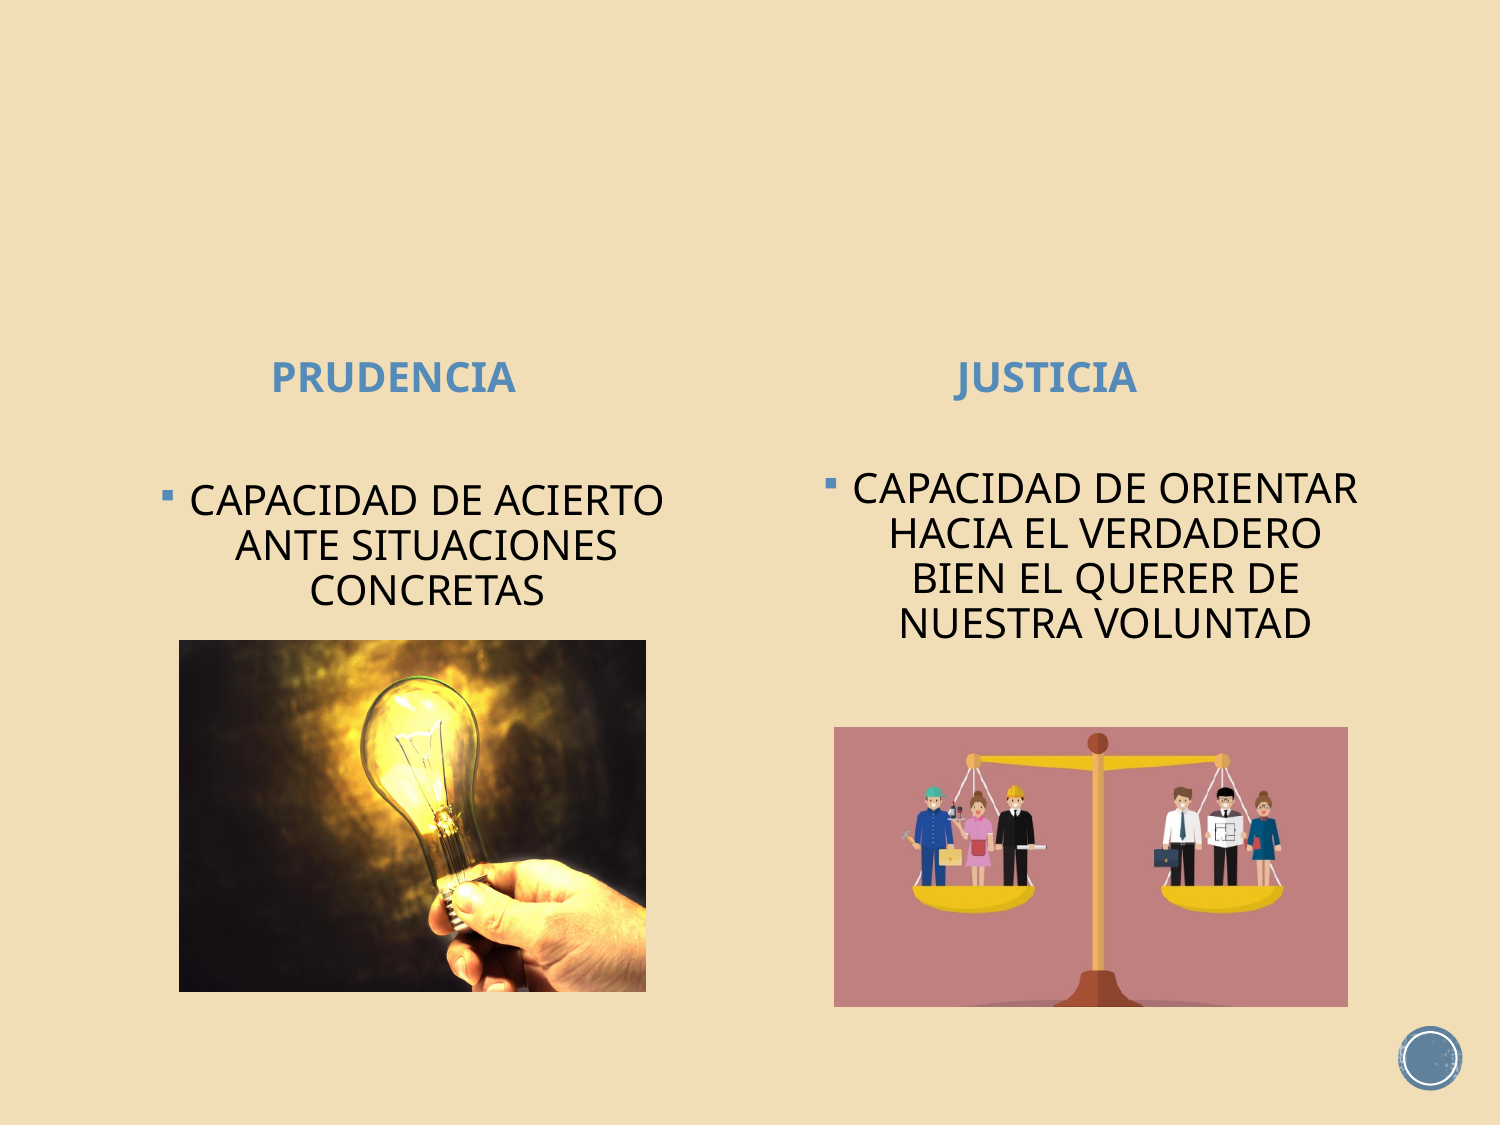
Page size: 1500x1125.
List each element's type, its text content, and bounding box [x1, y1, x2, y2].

list CAPACIDAD DE ORIENTAR HACIA EL VERDADERO BIEN EL QUERER DE NUESTRA VOLUNTAD [790, 385, 1391, 990]
picture [834, 727, 1348, 1007]
list JUSTICIA [805, 348, 1289, 385]
picture [179, 640, 646, 992]
list PRUDENCIA [255, 348, 738, 409]
list CAPACIDAD DE ACIERTO ANTE SITUACIONES CONCRETAS [112, 397, 713, 990]
